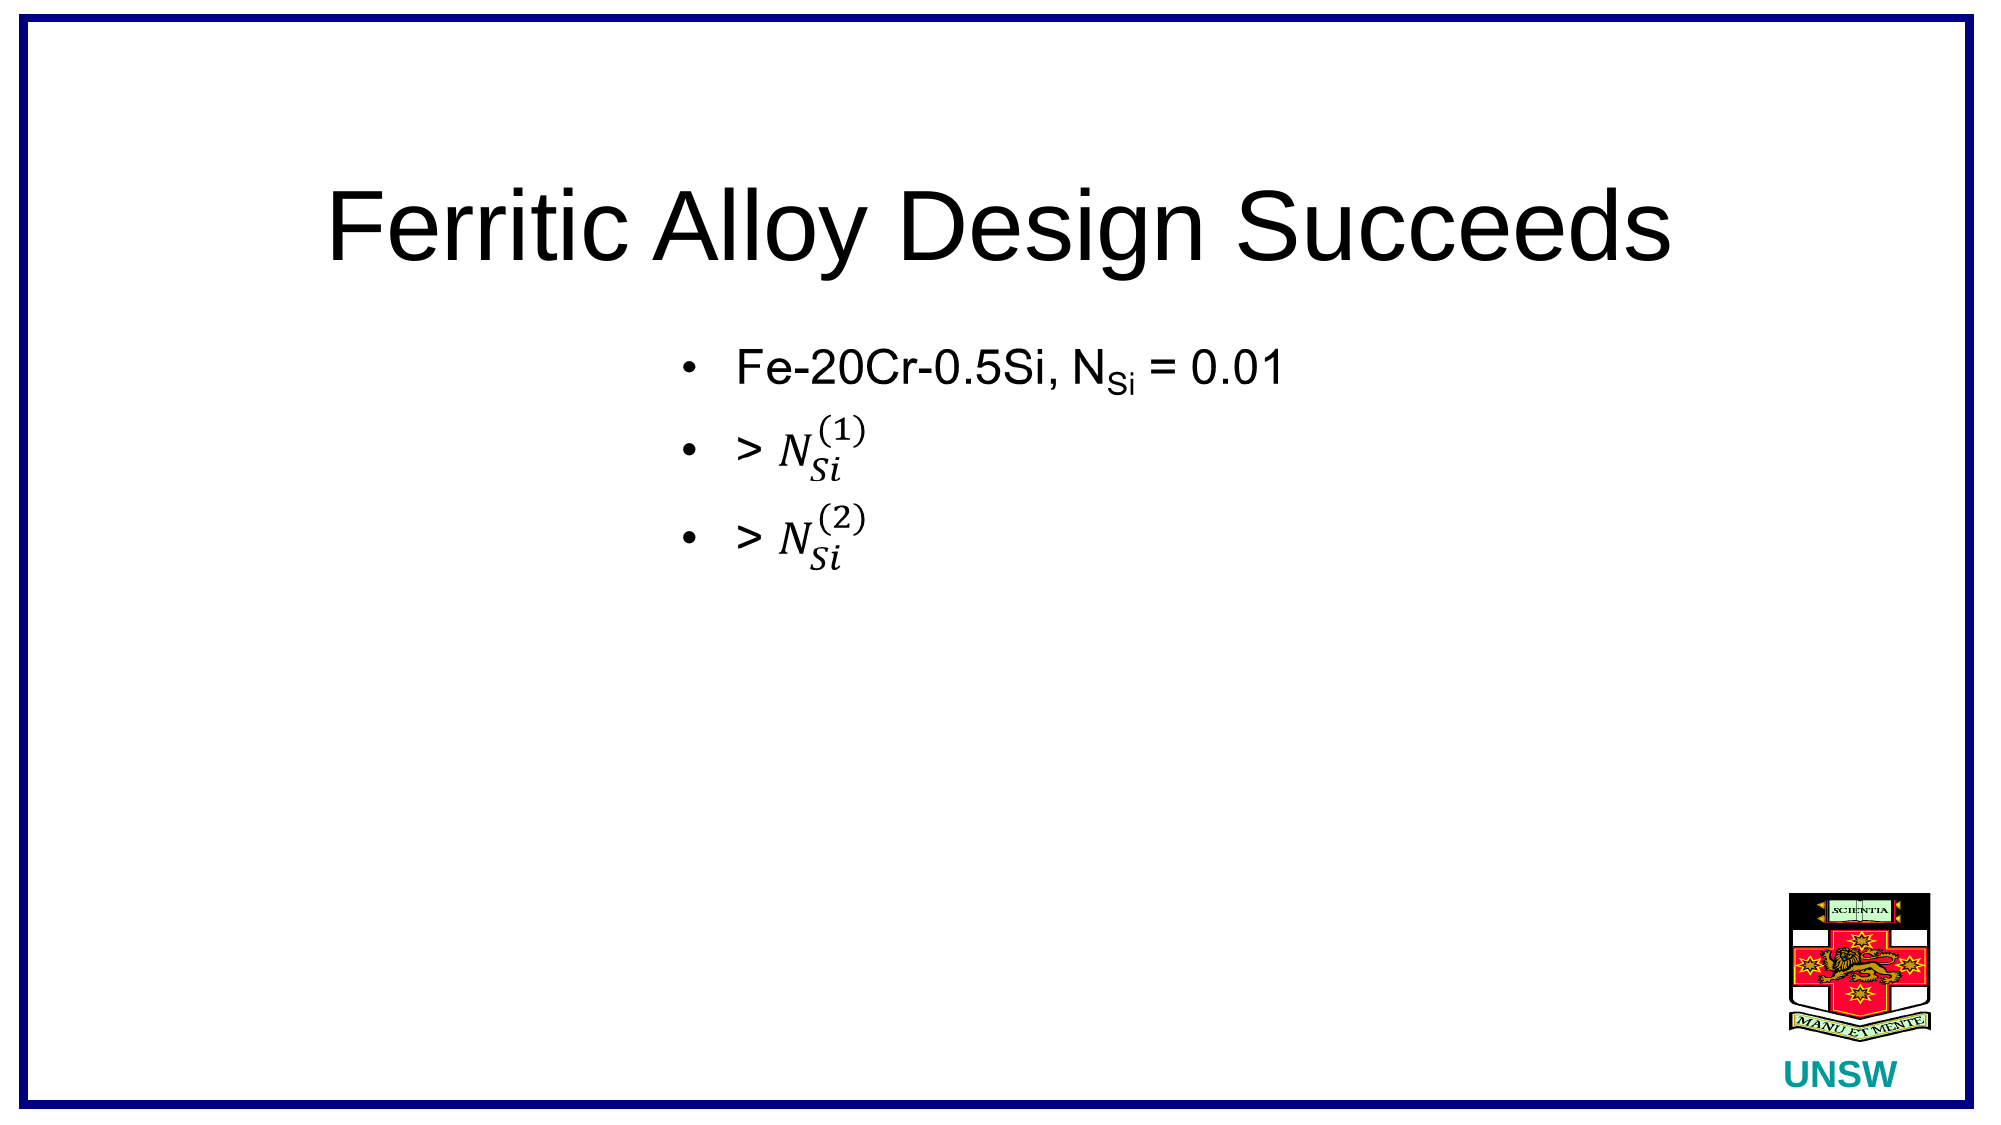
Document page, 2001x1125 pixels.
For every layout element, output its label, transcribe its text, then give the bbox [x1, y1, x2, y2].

subtitle [652, 322, 1348, 594]
picture [1789, 893, 1931, 1042]
title Ferritic Alloy Design Succeeds [174, 109, 1825, 288]
